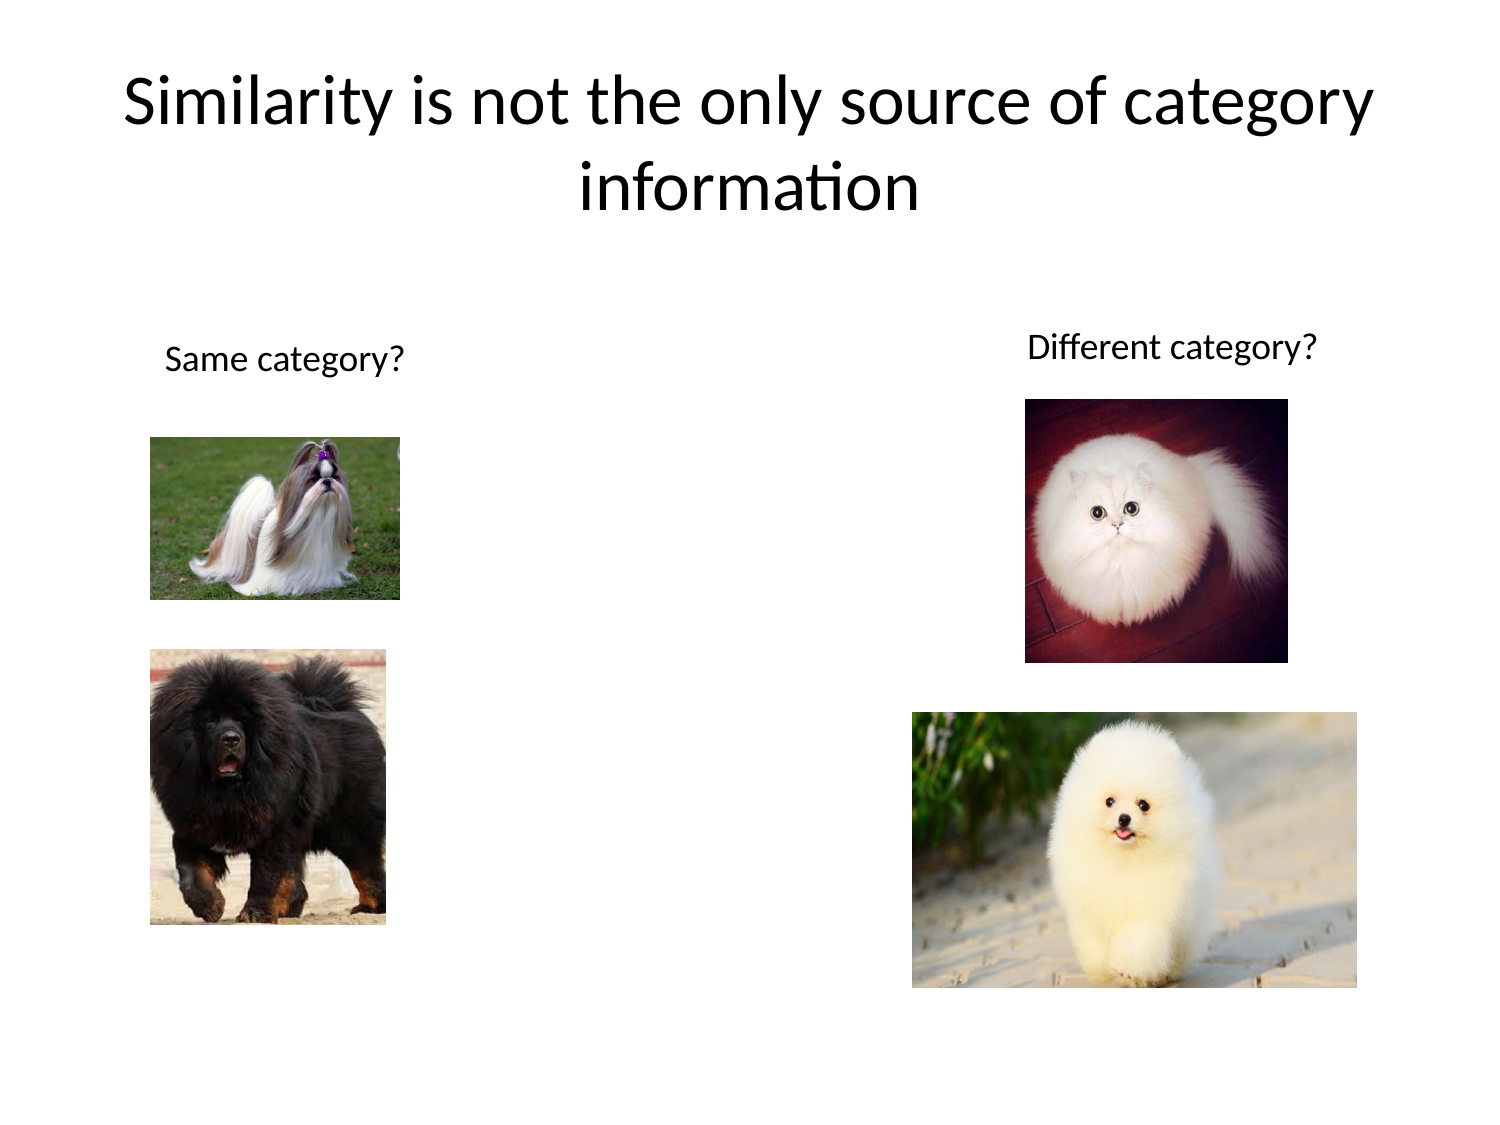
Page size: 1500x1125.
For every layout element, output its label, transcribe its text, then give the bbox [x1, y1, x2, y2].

picture [149, 649, 386, 926]
picture [149, 437, 401, 600]
picture [1024, 399, 1288, 663]
text_box Different category? [1012, 314, 1338, 375]
text_box Same category? [150, 326, 425, 387]
title Similarity is not the only source of category information [75, 45, 1425, 233]
picture [912, 712, 1357, 988]
